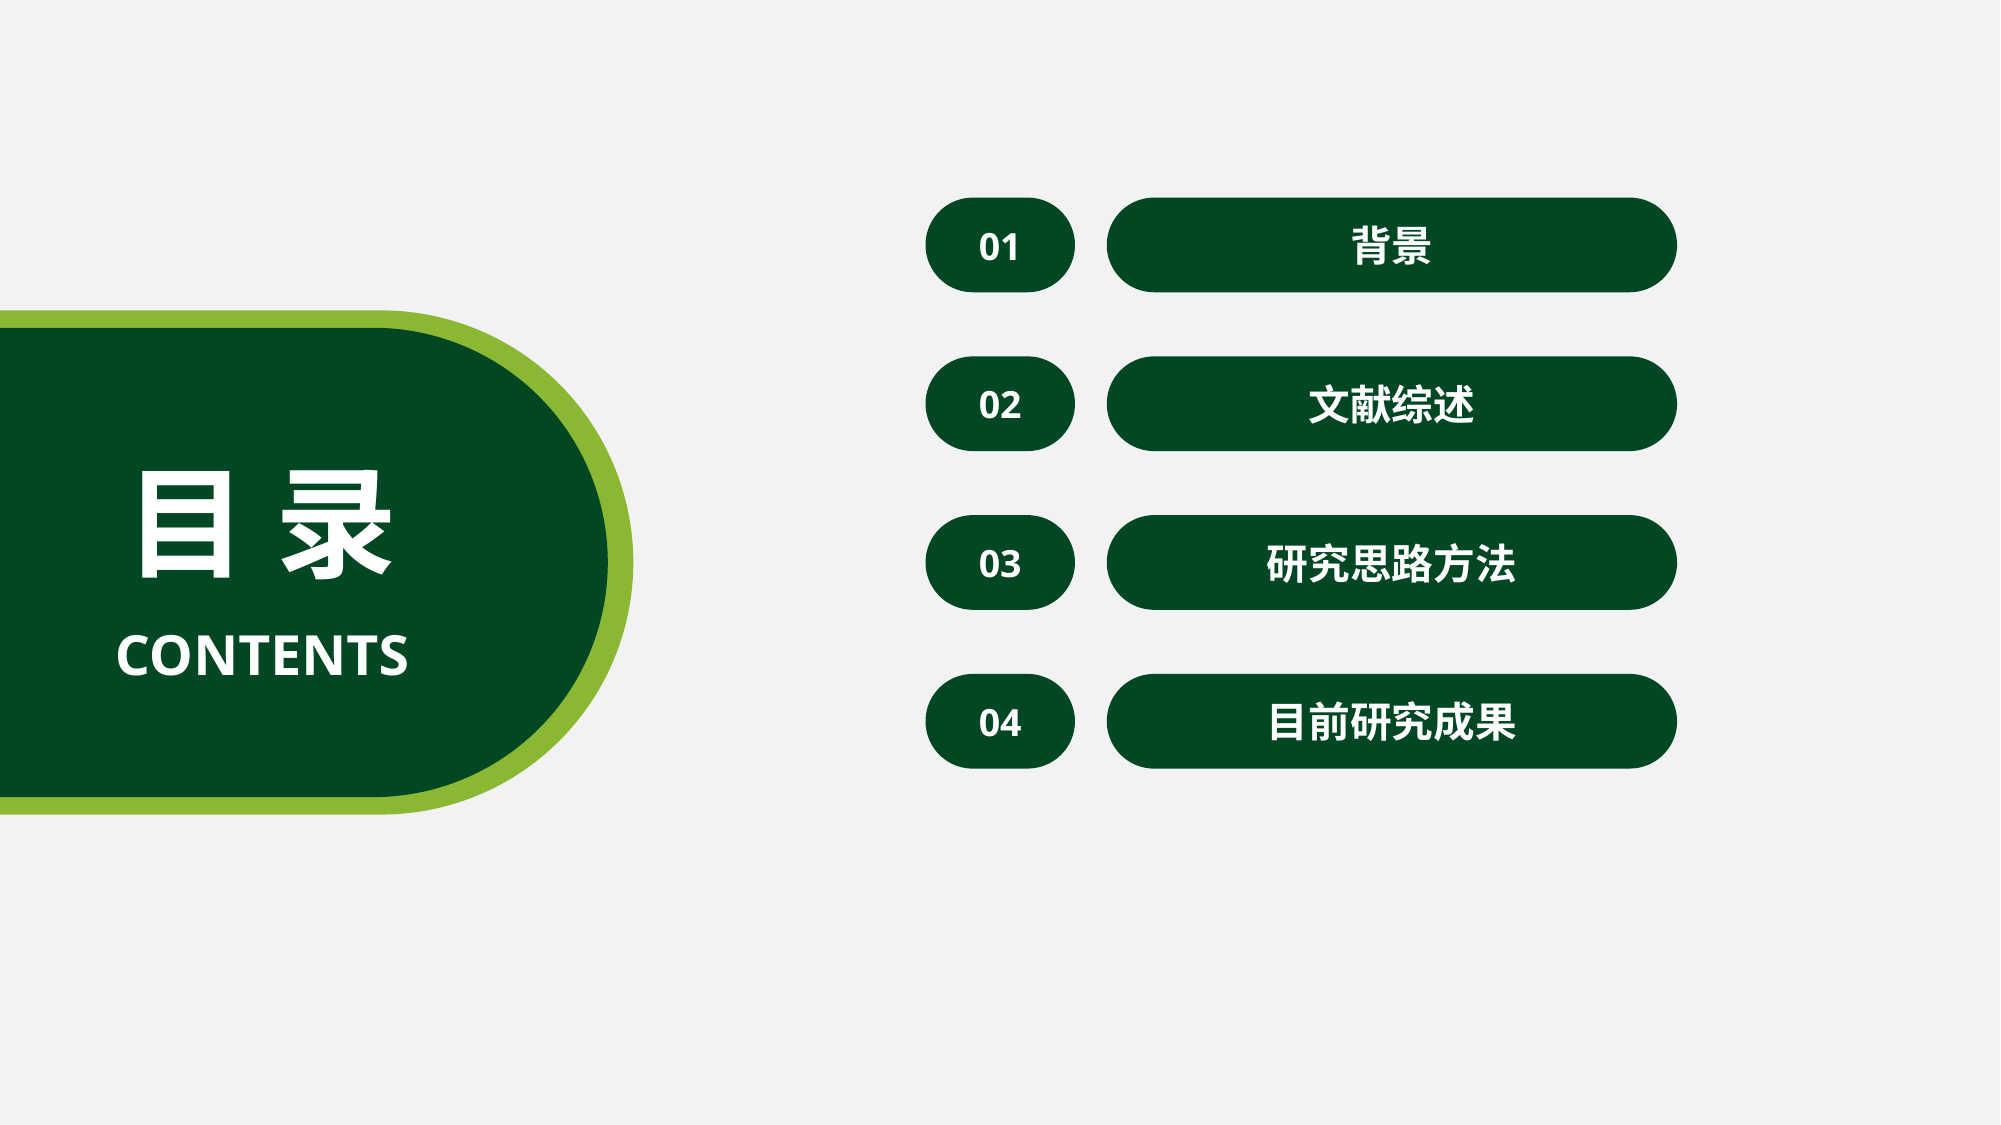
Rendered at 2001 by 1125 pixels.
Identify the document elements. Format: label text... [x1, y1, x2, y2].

text_box 02 [924, 355, 1077, 453]
text_box 文献综述 [1105, 355, 1679, 453]
text_box [0, 309, 635, 816]
text_box [0, 326, 609, 799]
text_box CONTENTS [99, 612, 425, 694]
text_box 目前研究成果 [1105, 672, 1679, 770]
text_box 背景 [1105, 196, 1679, 294]
text_box 04 [924, 672, 1077, 770]
text_box 目 录 [110, 439, 413, 601]
text_box 研究思路方法 [1105, 514, 1679, 611]
text_box 03 [924, 514, 1077, 611]
text_box 01 [924, 196, 1077, 294]
